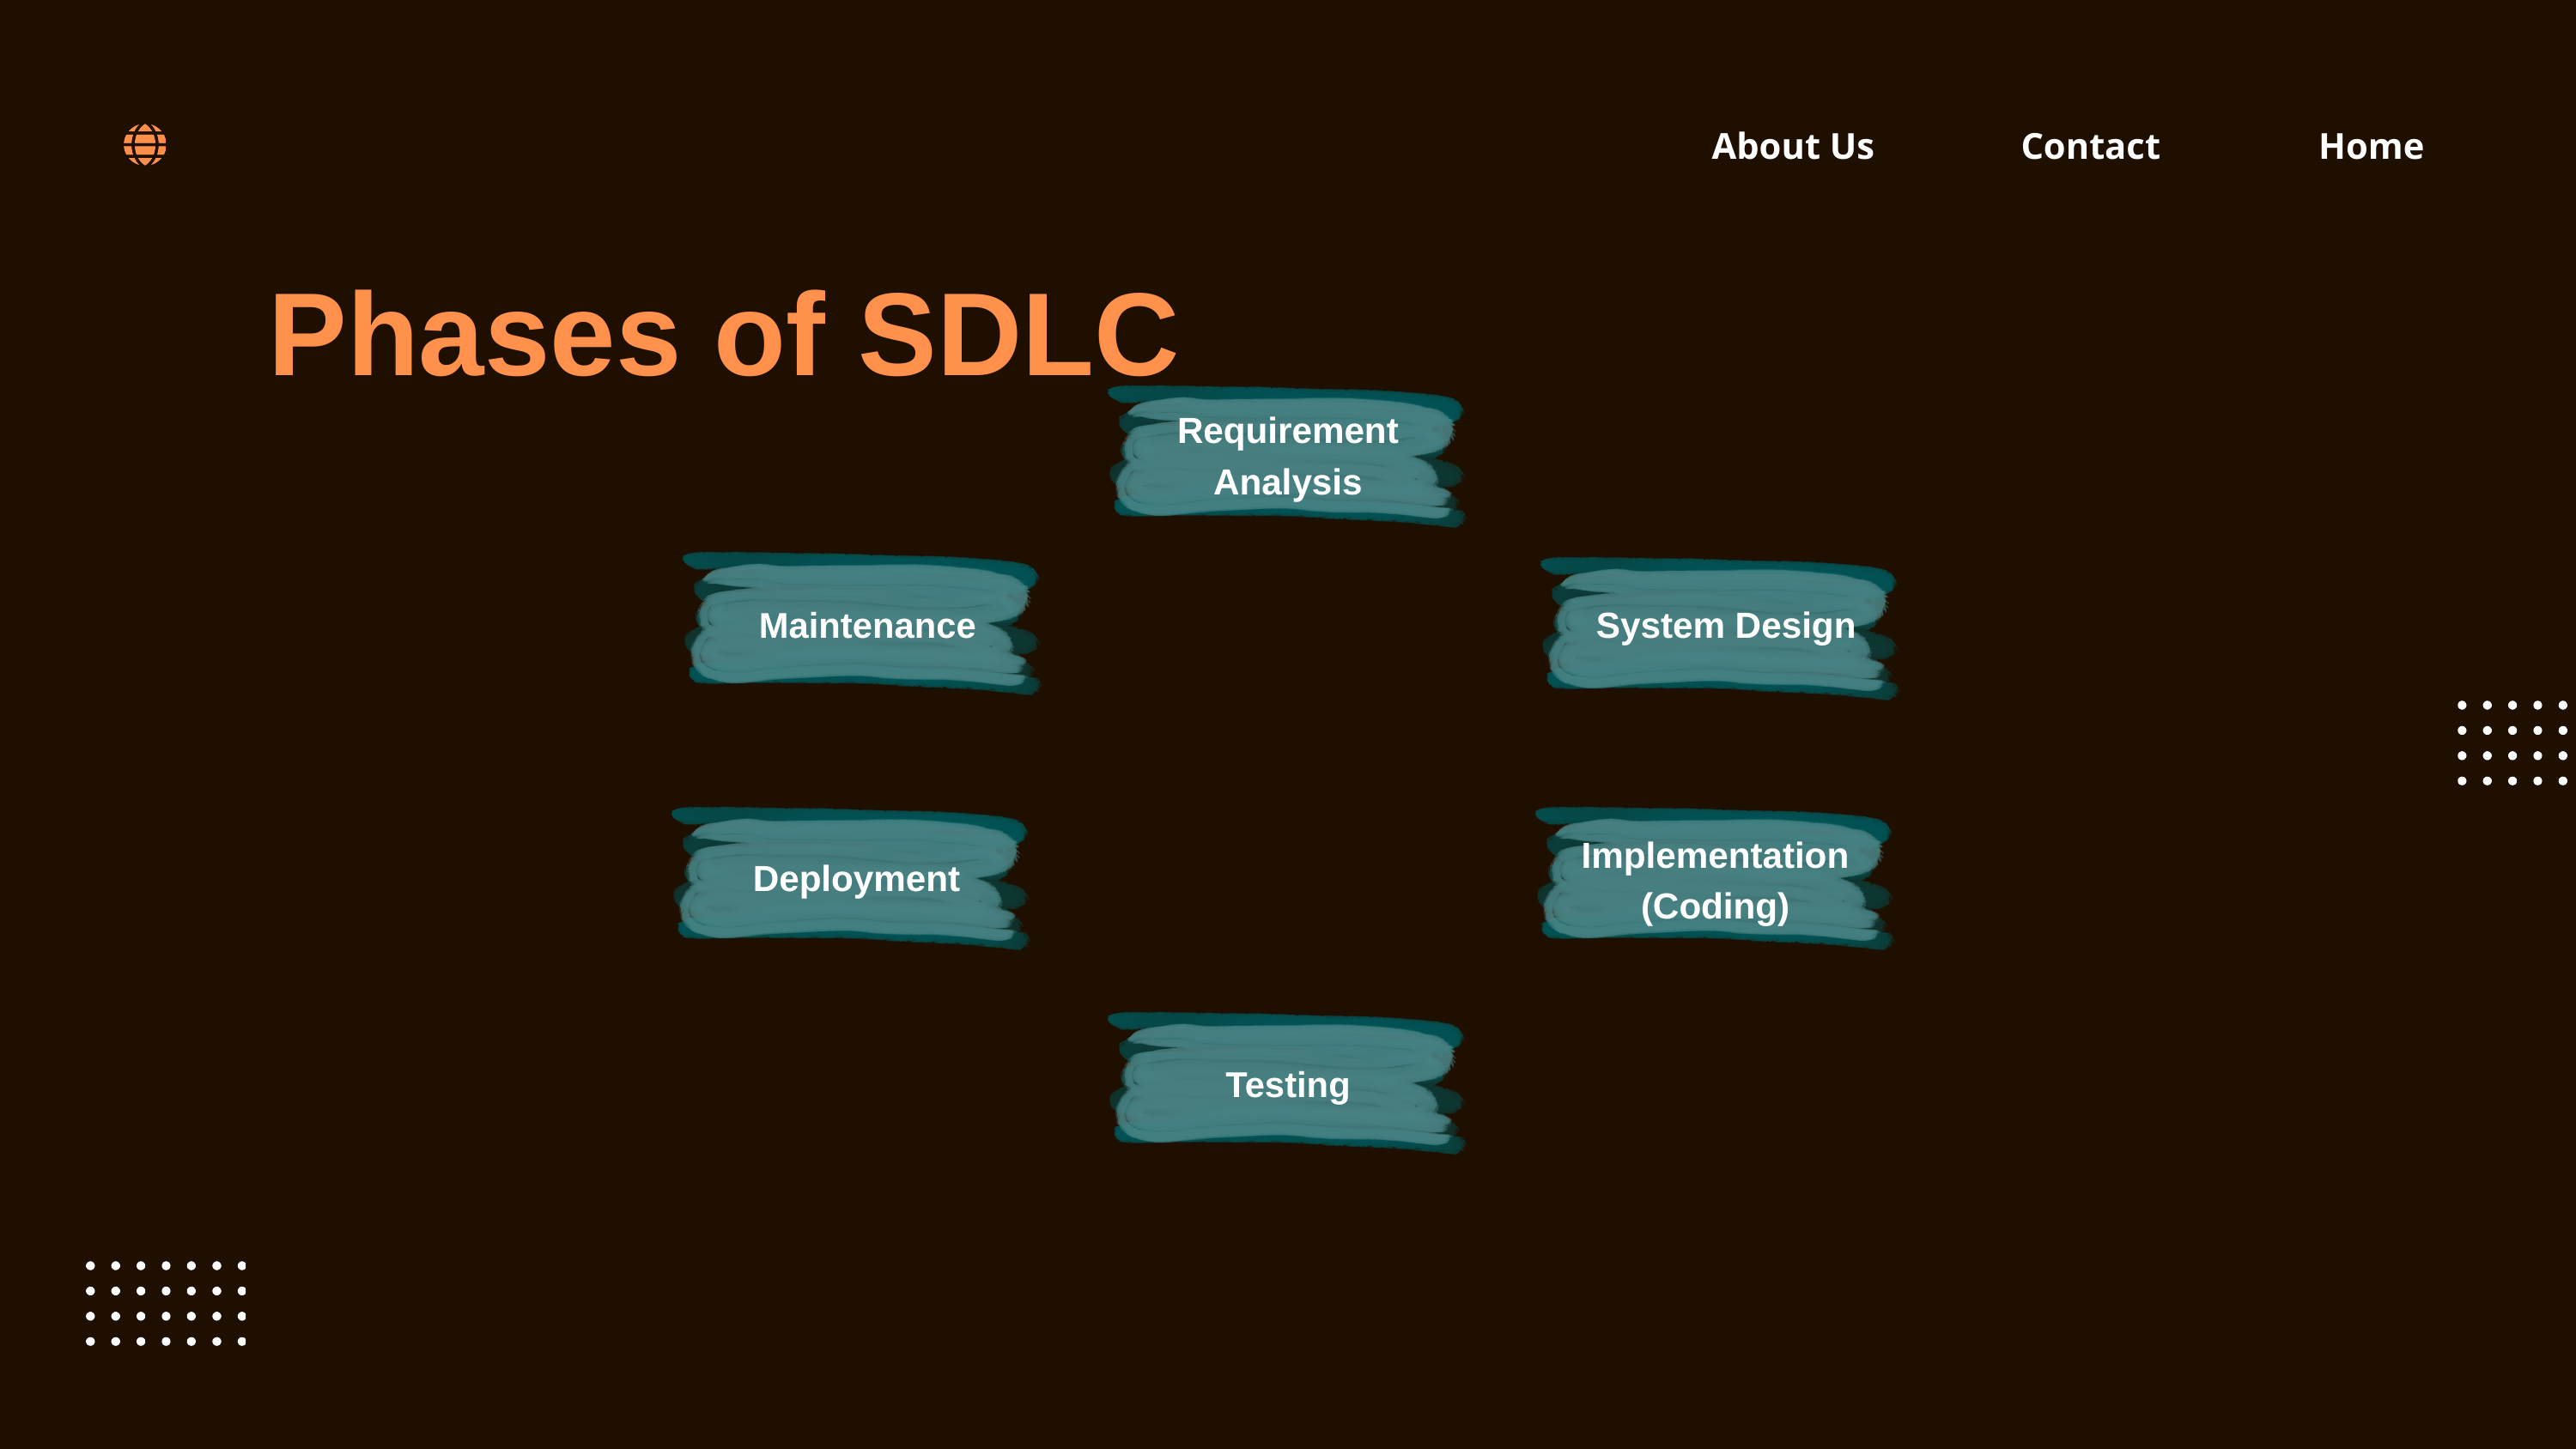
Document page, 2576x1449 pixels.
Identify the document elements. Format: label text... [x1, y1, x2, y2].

text_box System Design [1551, 594, 1901, 646]
text_box [1540, 556, 1901, 701]
text_box [1534, 806, 1896, 951]
text_box Testing [1107, 1058, 1468, 1105]
text_box [671, 806, 1032, 951]
text_box [124, 124, 167, 167]
text_box Requirement Analysis [1113, 400, 1463, 553]
text_box Home [2285, 121, 2458, 167]
text_box [1107, 385, 1469, 529]
text_box [86, 1261, 246, 1346]
text_box Phases of SDLC [268, 233, 1288, 399]
text_box Implementation (Coding) [1540, 824, 1891, 927]
text_box [1107, 1011, 1469, 1155]
text_box Contact [1988, 121, 2194, 167]
text_box Maintenance [687, 600, 1048, 646]
text_box Deployment [682, 848, 1032, 900]
text_box [682, 551, 1043, 696]
text_box [2458, 700, 2576, 785]
text_box About Us [1690, 121, 1896, 167]
